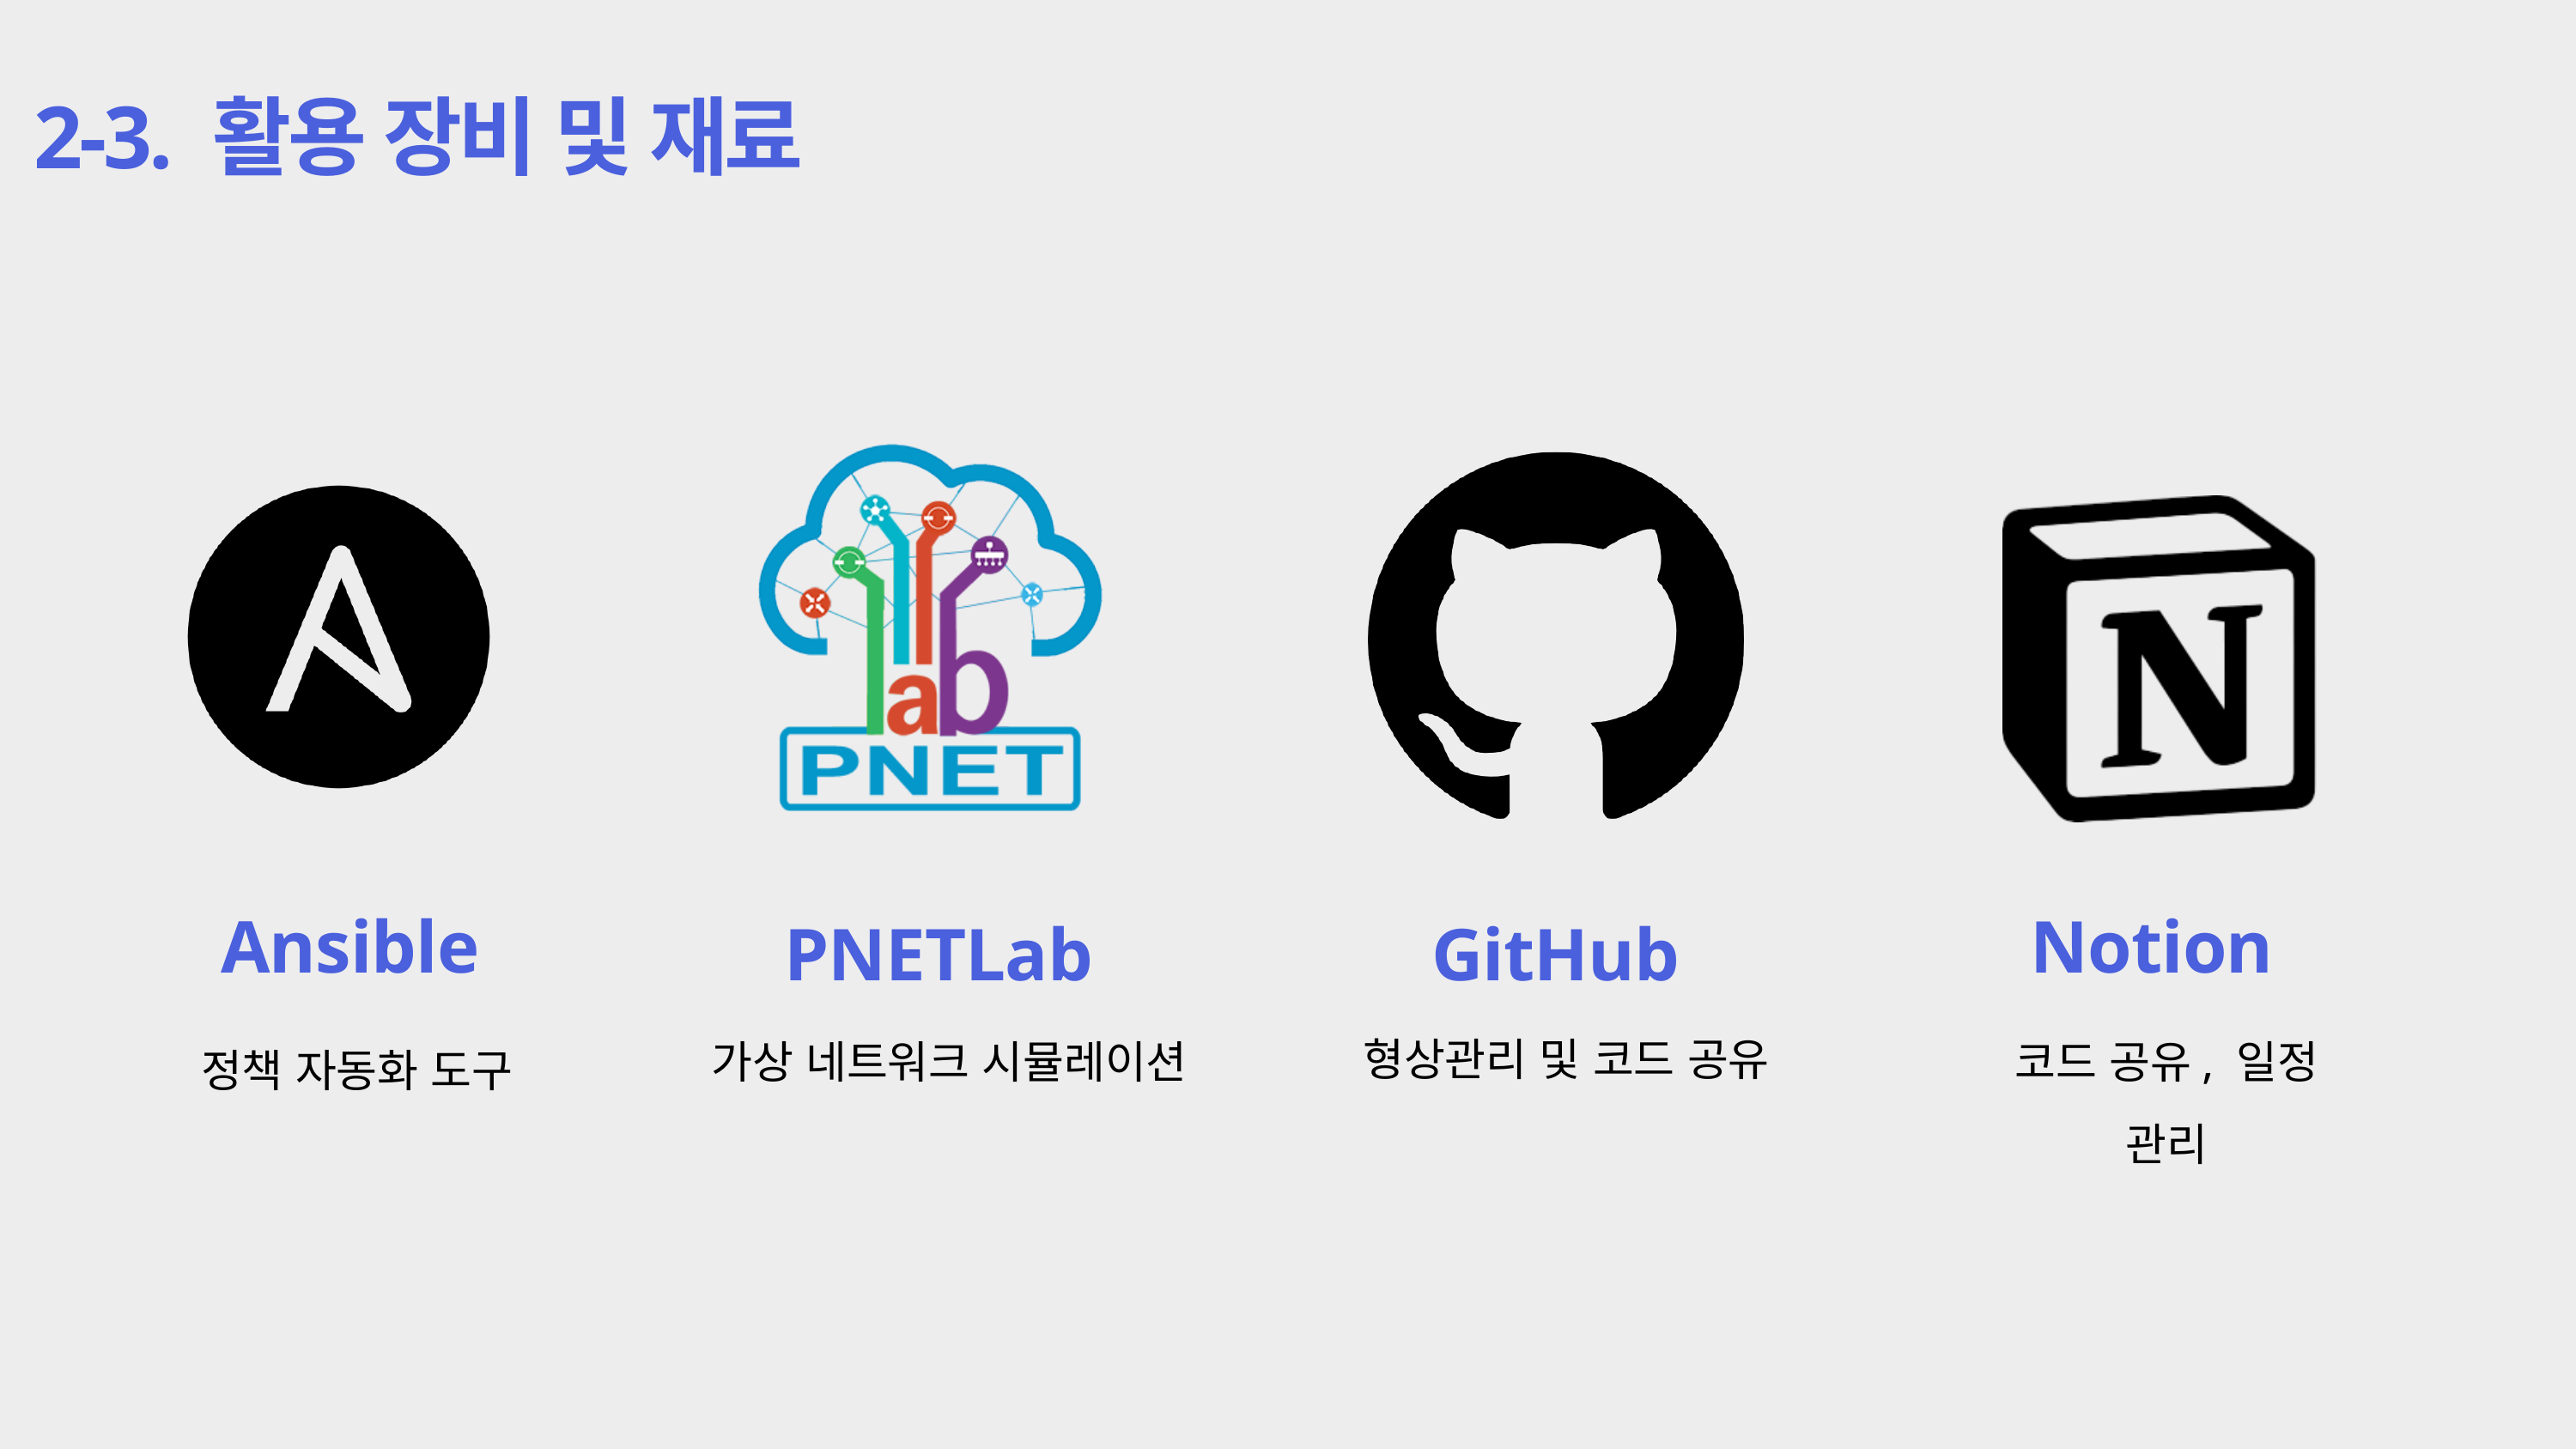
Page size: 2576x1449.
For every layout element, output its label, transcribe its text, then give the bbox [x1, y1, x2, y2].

text_box 정책 자동화 도구 [157, 1014, 519, 1096]
text_box 2-3. 활용 장비 및 재료 [33, 60, 1504, 186]
text_box 가상 네트워크 시뮬레이션 [649, 1005, 1212, 1088]
picture [1367, 447, 1744, 824]
picture [740, 425, 1121, 824]
text_box Notion [1997, 894, 2307, 988]
text_box 코드 공유, 일정 관리 [1934, 1005, 2361, 1170]
text_box GitHub [1383, 901, 1728, 996]
text_box PNETLab [767, 901, 1111, 996]
text_box Ansible [189, 894, 512, 988]
picture [2002, 495, 2330, 822]
text_box 형상관리 및 코드 공유 [1257, 1003, 1838, 1086]
picture [156, 455, 519, 818]
